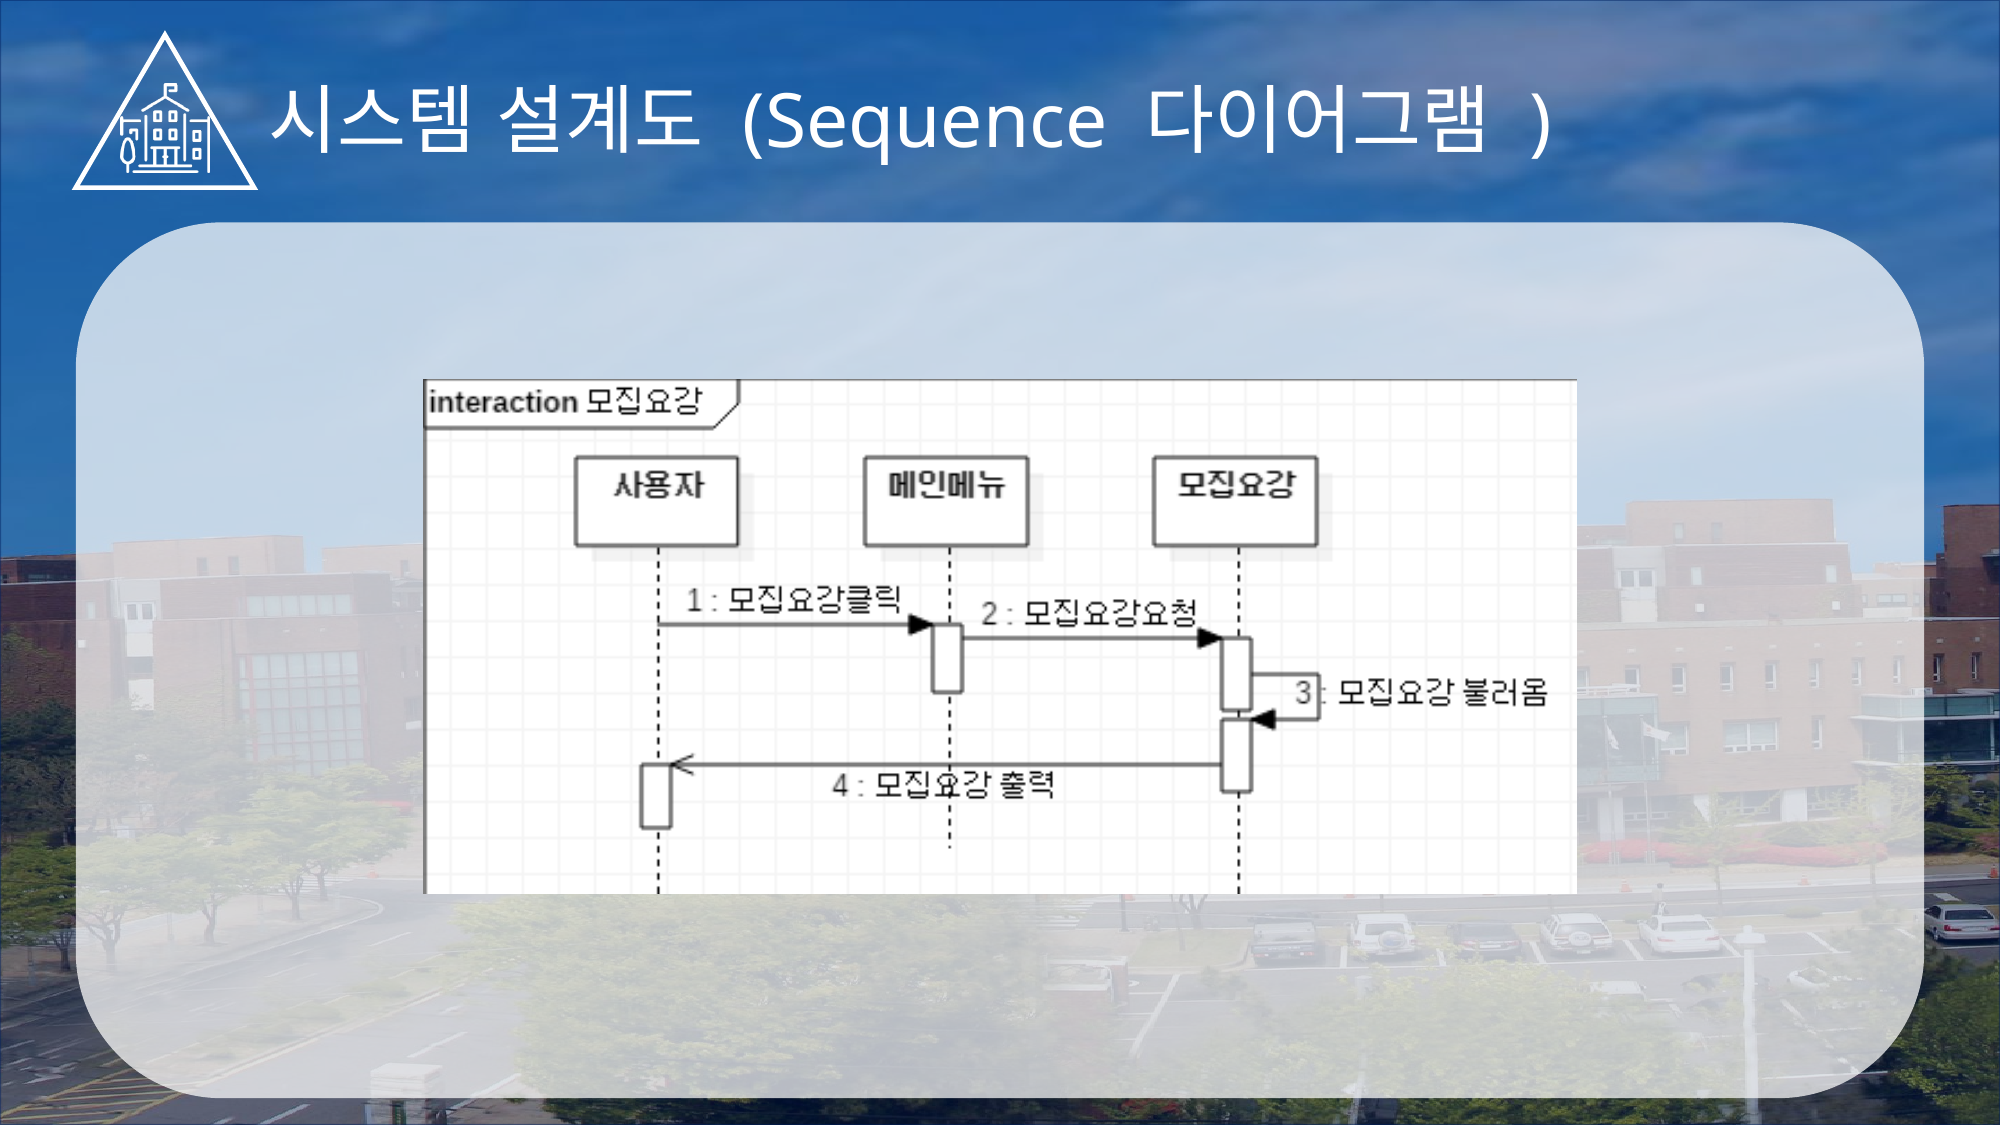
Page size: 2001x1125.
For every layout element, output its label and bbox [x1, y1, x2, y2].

text_box [75, 34, 255, 188]
picture [0, 0, 2000, 1125]
